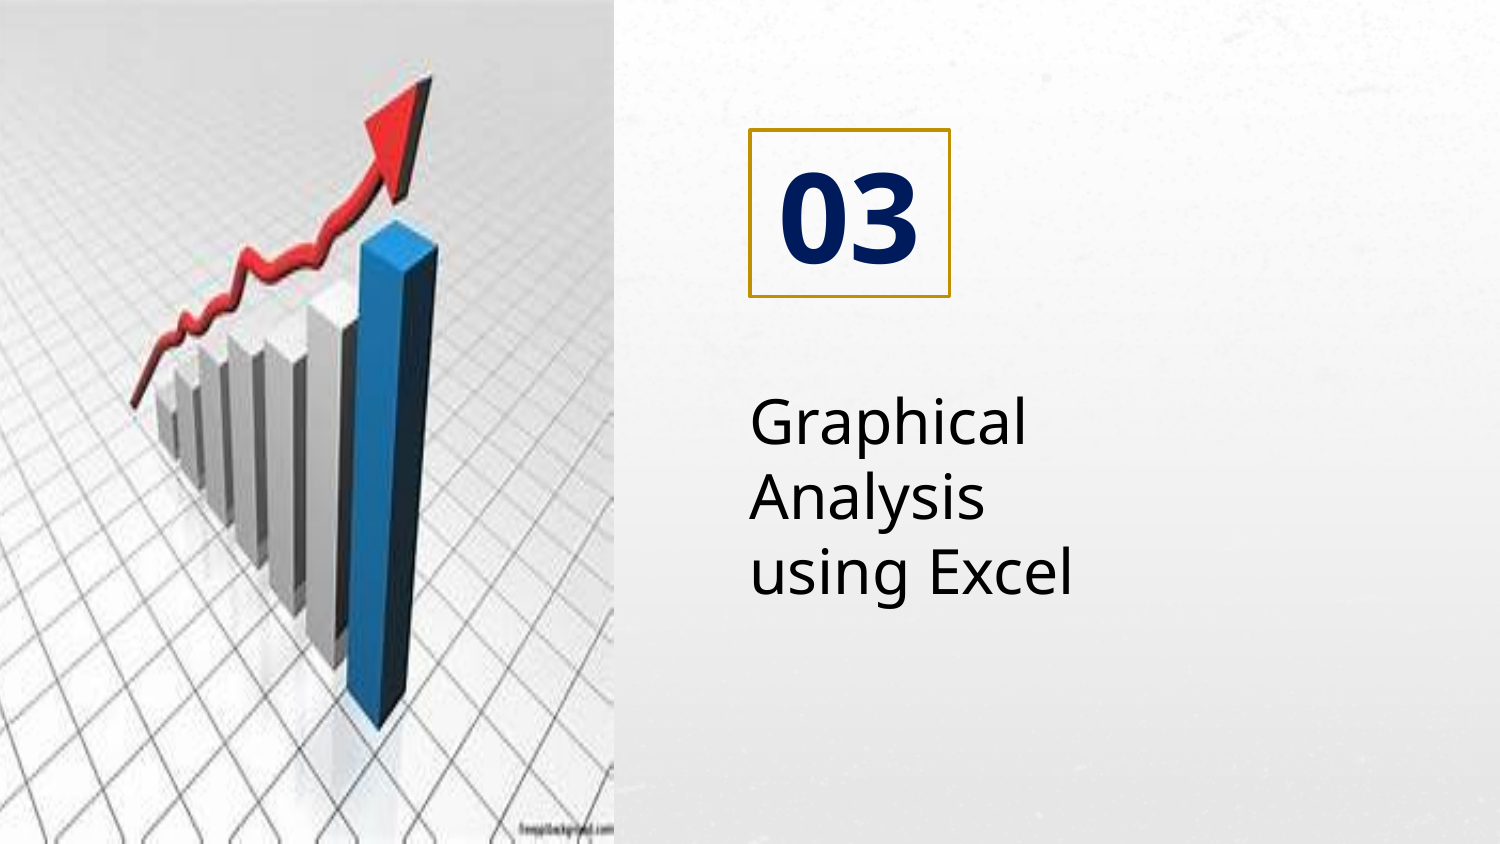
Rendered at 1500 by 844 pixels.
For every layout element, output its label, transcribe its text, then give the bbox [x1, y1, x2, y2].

title Graphical Analysis using Excel [734, 275, 1165, 714]
picture [0, 0, 1500, 844]
title 03 [748, 128, 951, 298]
